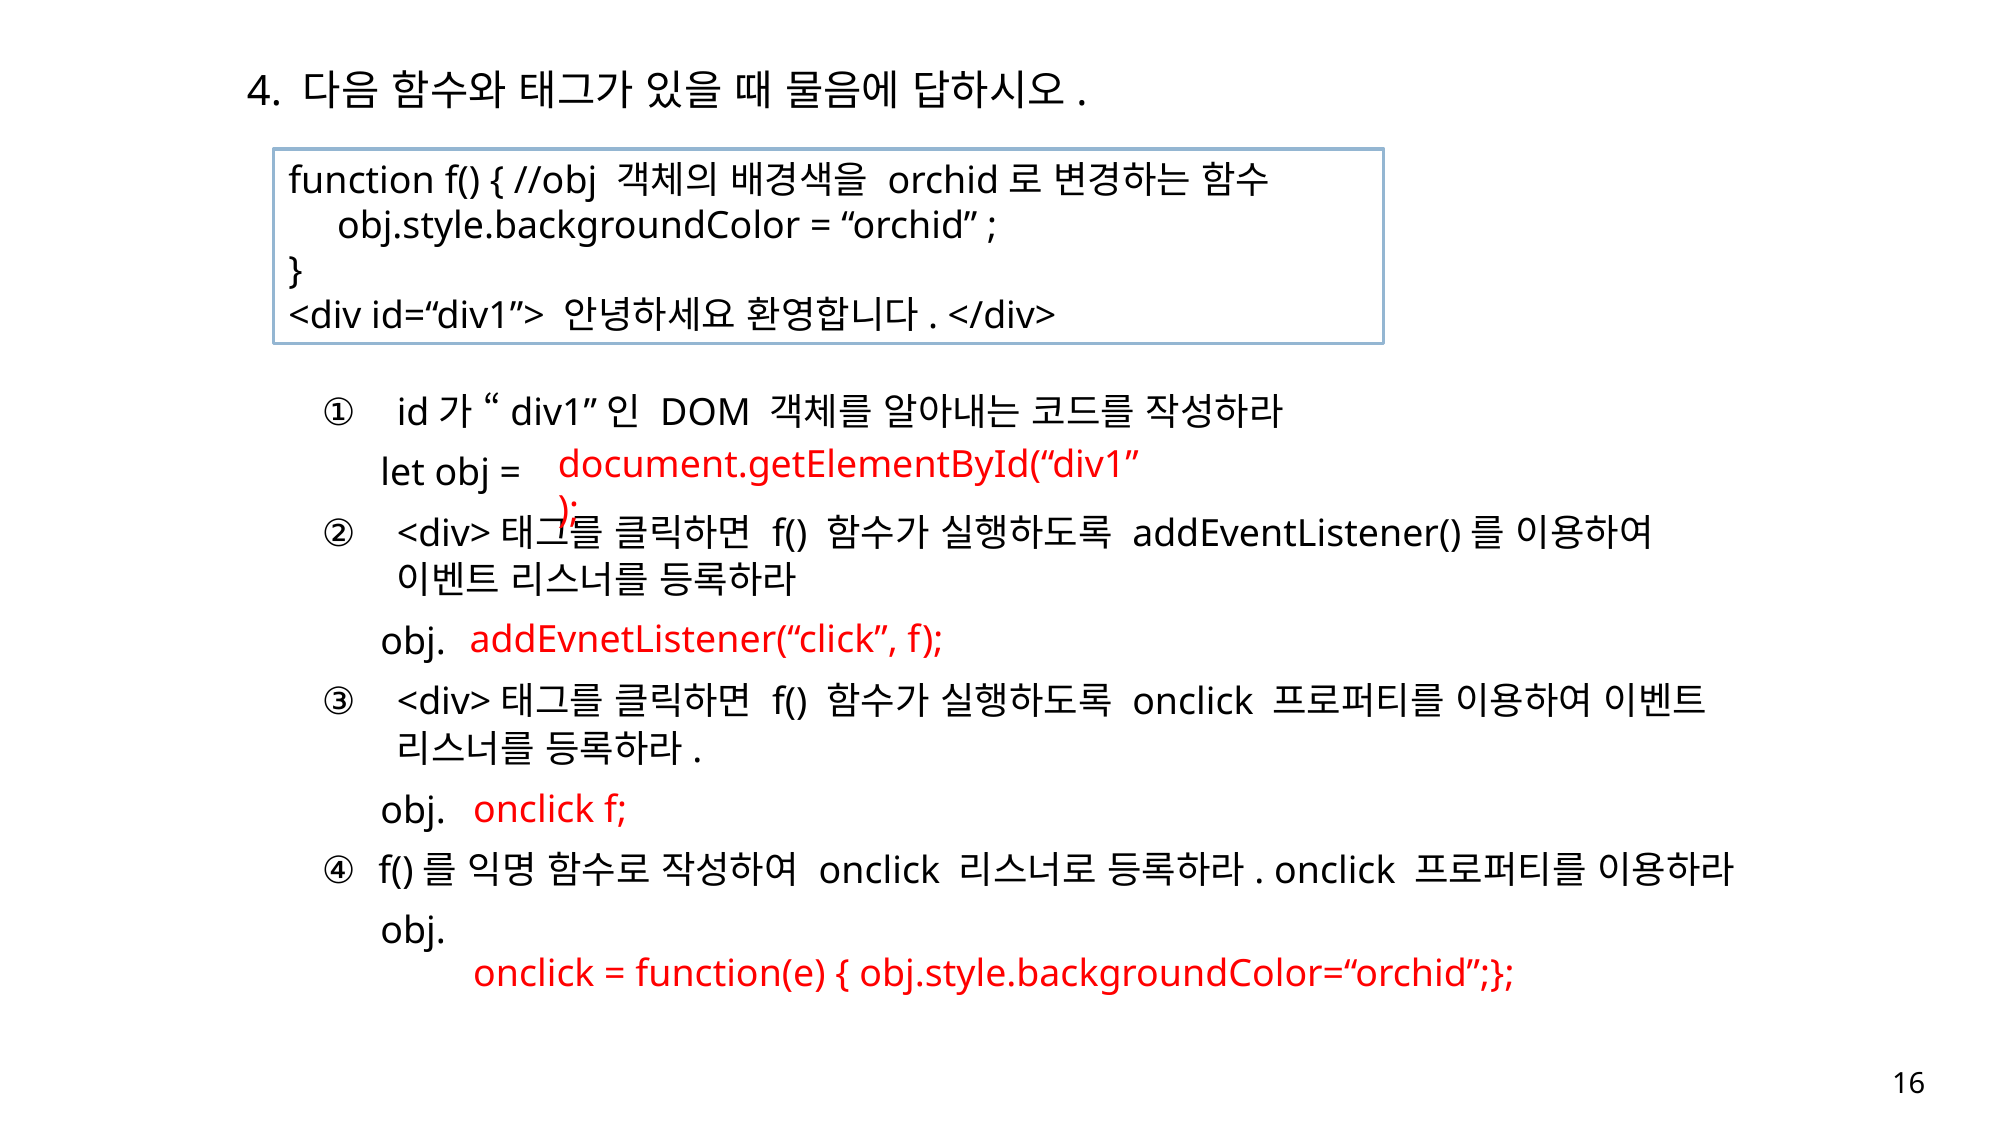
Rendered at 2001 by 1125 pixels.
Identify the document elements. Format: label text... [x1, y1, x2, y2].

text_box 4. 다음 함수와 태그가 있을 때 물음에 답하시오. id가 “div1”인 DOM 객체를 알아내는 코드를 작성하라 let obj = <div>태그를 클릭하면 f() 함수가 실행하도록 addEventListener()를 이용하여 이벤트 리스너를 등록하라 obj. <div>태그를 클릭하면 f() 함수가 실행하도록 onclick 프로퍼티를 이용하여 이벤트 리스너를 등록하라. obj. f()를 익명 함수로 작성하여 onclick 리스너로 등록하라. onclick 프로퍼티를 이용하라 obj. [232, 54, 1774, 959]
text_box document.getElementById(“div1”); [543, 432, 1158, 537]
text_box onclick f; [458, 777, 979, 838]
text_box onclick = function(e) { obj.style.backgroundColor=“orchid”;}; [458, 941, 1556, 1002]
text_box addEvnetListener(“click”, f); [454, 607, 975, 668]
text_box function f() { //obj 객체의 배경색을 orchid로 변경하는 함수 obj.style.backgroundColor = “orchid” ; } <div id=“div1”> 안녕하세요 환영합니다. </div> [272, 147, 1385, 345]
